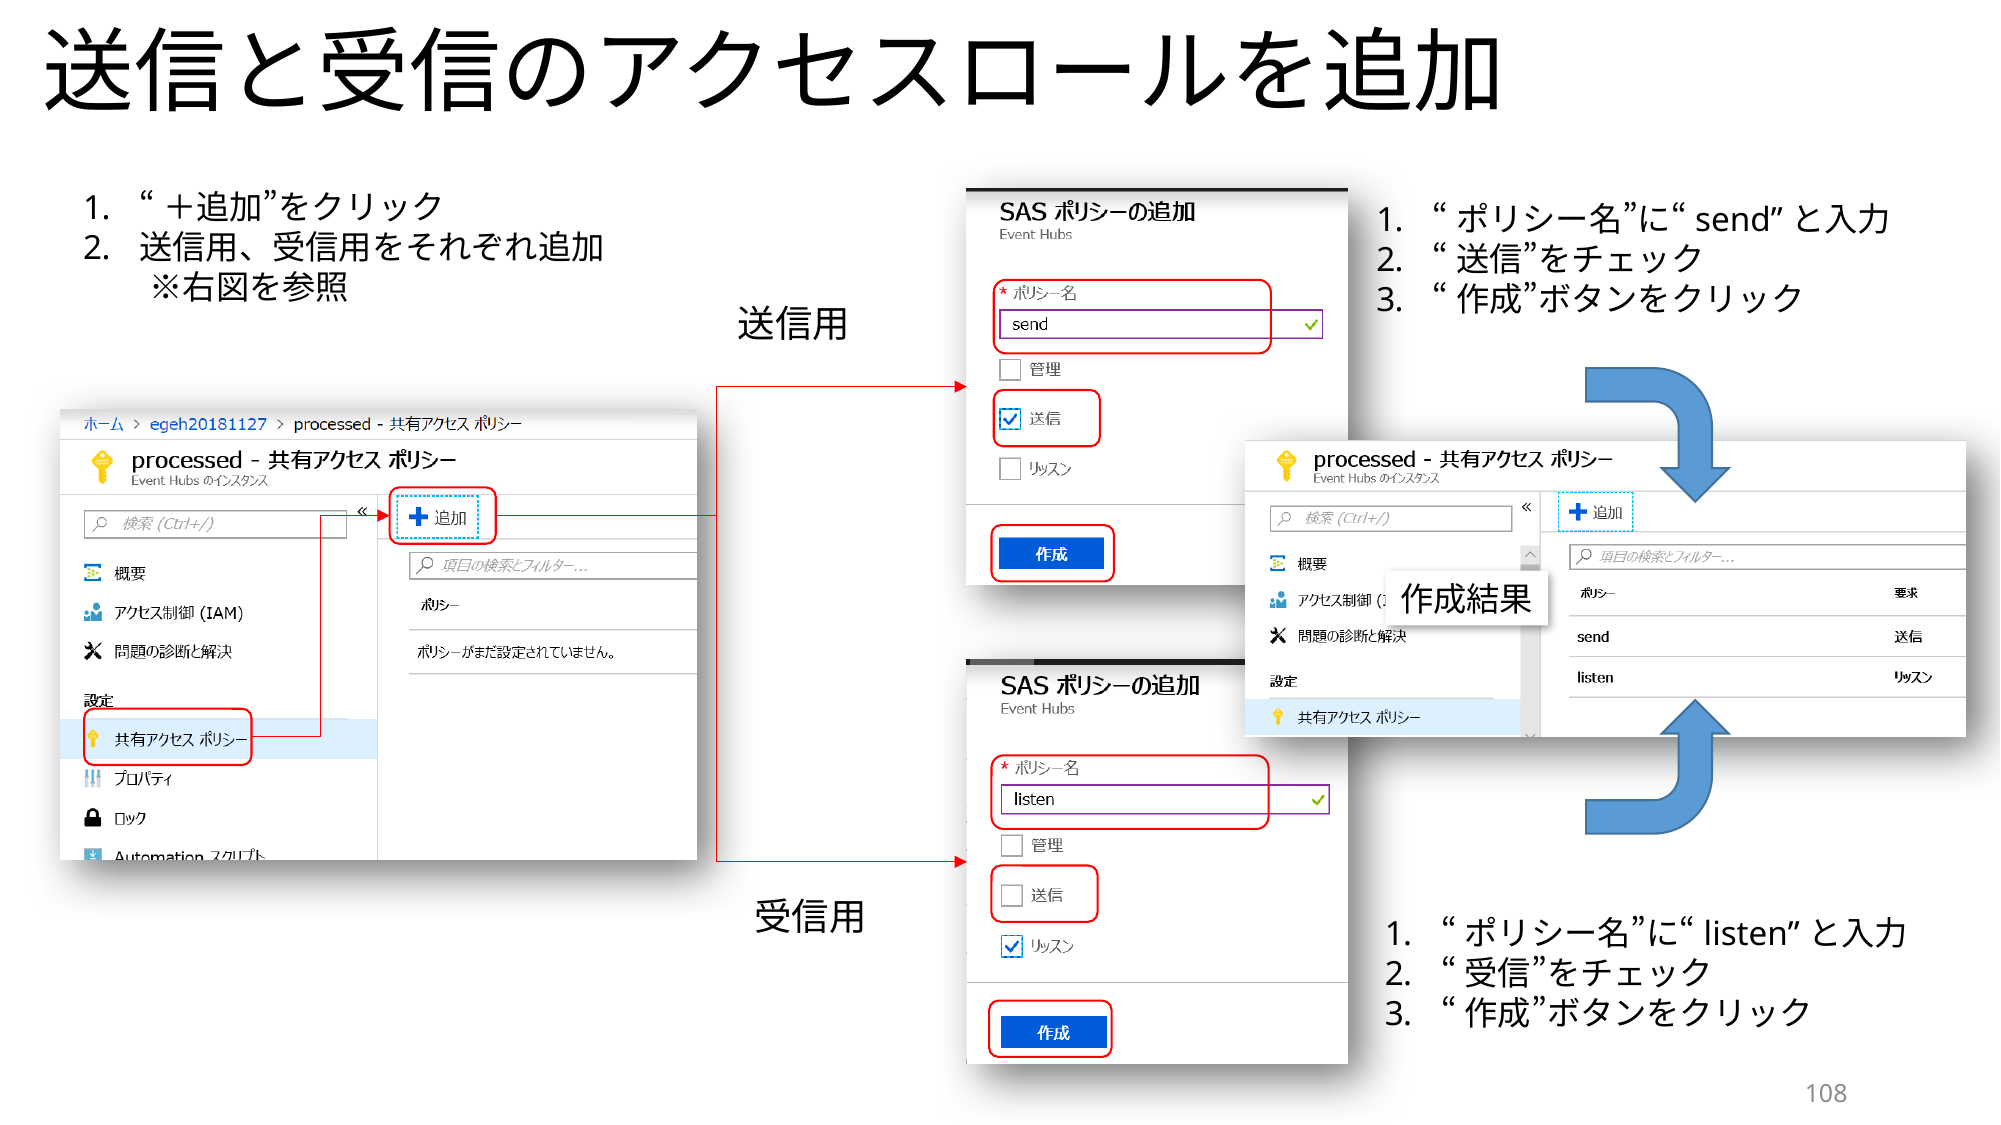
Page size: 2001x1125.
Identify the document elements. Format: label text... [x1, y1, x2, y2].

text_box “＋追加”をクリック 送信用、受信用をそれぞれ追加 ※右図を参照 [68, 178, 620, 314]
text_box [251, 515, 390, 737]
text_box “ポリシー名”に“listen”と入力 “受信”をチェック “作成”ボタンをクリック [1370, 904, 1923, 1040]
text_box 送信用 [722, 292, 866, 353]
picture [60, 408, 495, 860]
text_box “ポリシー名”に“send”と入力 “送信”をチェック “作成”ボタンをクリック [1361, 190, 1906, 326]
text_box 受信用 [739, 886, 882, 946]
text_box [1585, 737, 1714, 835]
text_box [495, 386, 967, 515]
text_box [1585, 367, 1714, 440]
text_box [495, 515, 967, 862]
title 送信と受信のアクセスロールを追加 [27, 0, 1966, 150]
picture [966, 188, 1966, 1064]
slide_number 108 [1412, 1064, 1863, 1125]
